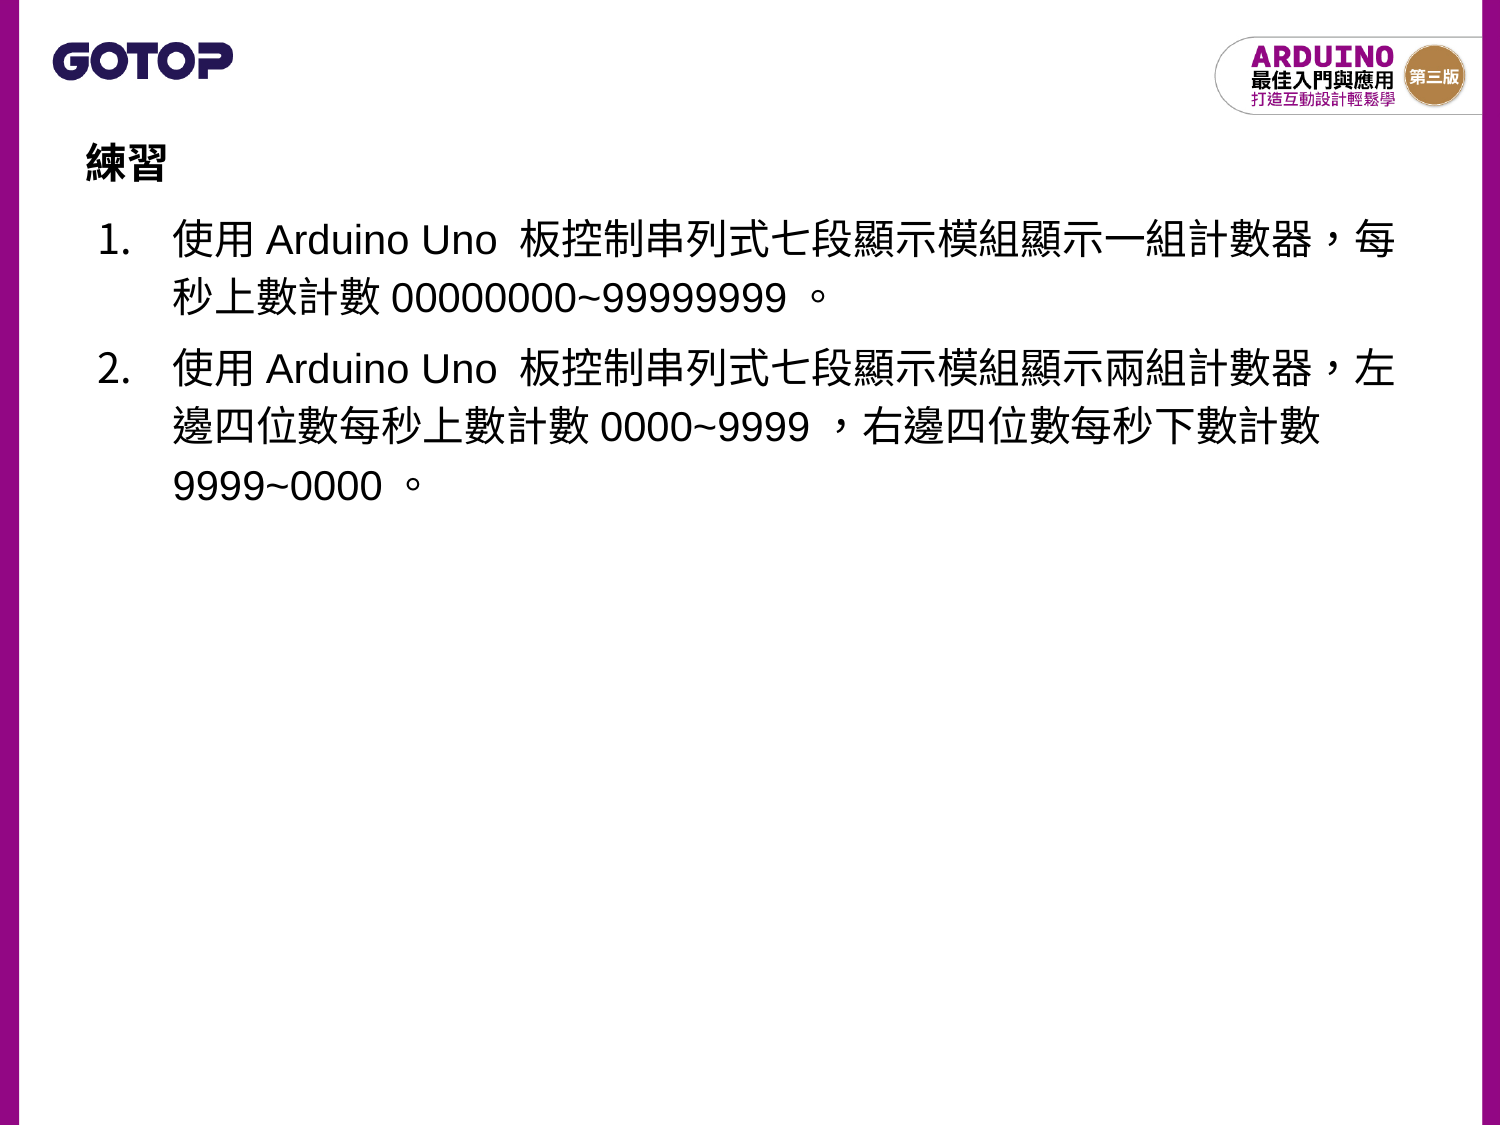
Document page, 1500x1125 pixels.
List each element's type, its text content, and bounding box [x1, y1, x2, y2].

list 練習 使用Arduino Uno 板控制串列式七段顯示模組顯示一組計數器，每秒上數計數00000000~99999999。 使用Arduino Uno 板控制串列式七段顯示模組顯示兩組計數器，左邊四位數每秒上數計數0000~9999，右邊四位數每秒下數計數9999~0000。 [70, 121, 1430, 1067]
picture [0, 0, 1500, 1125]
